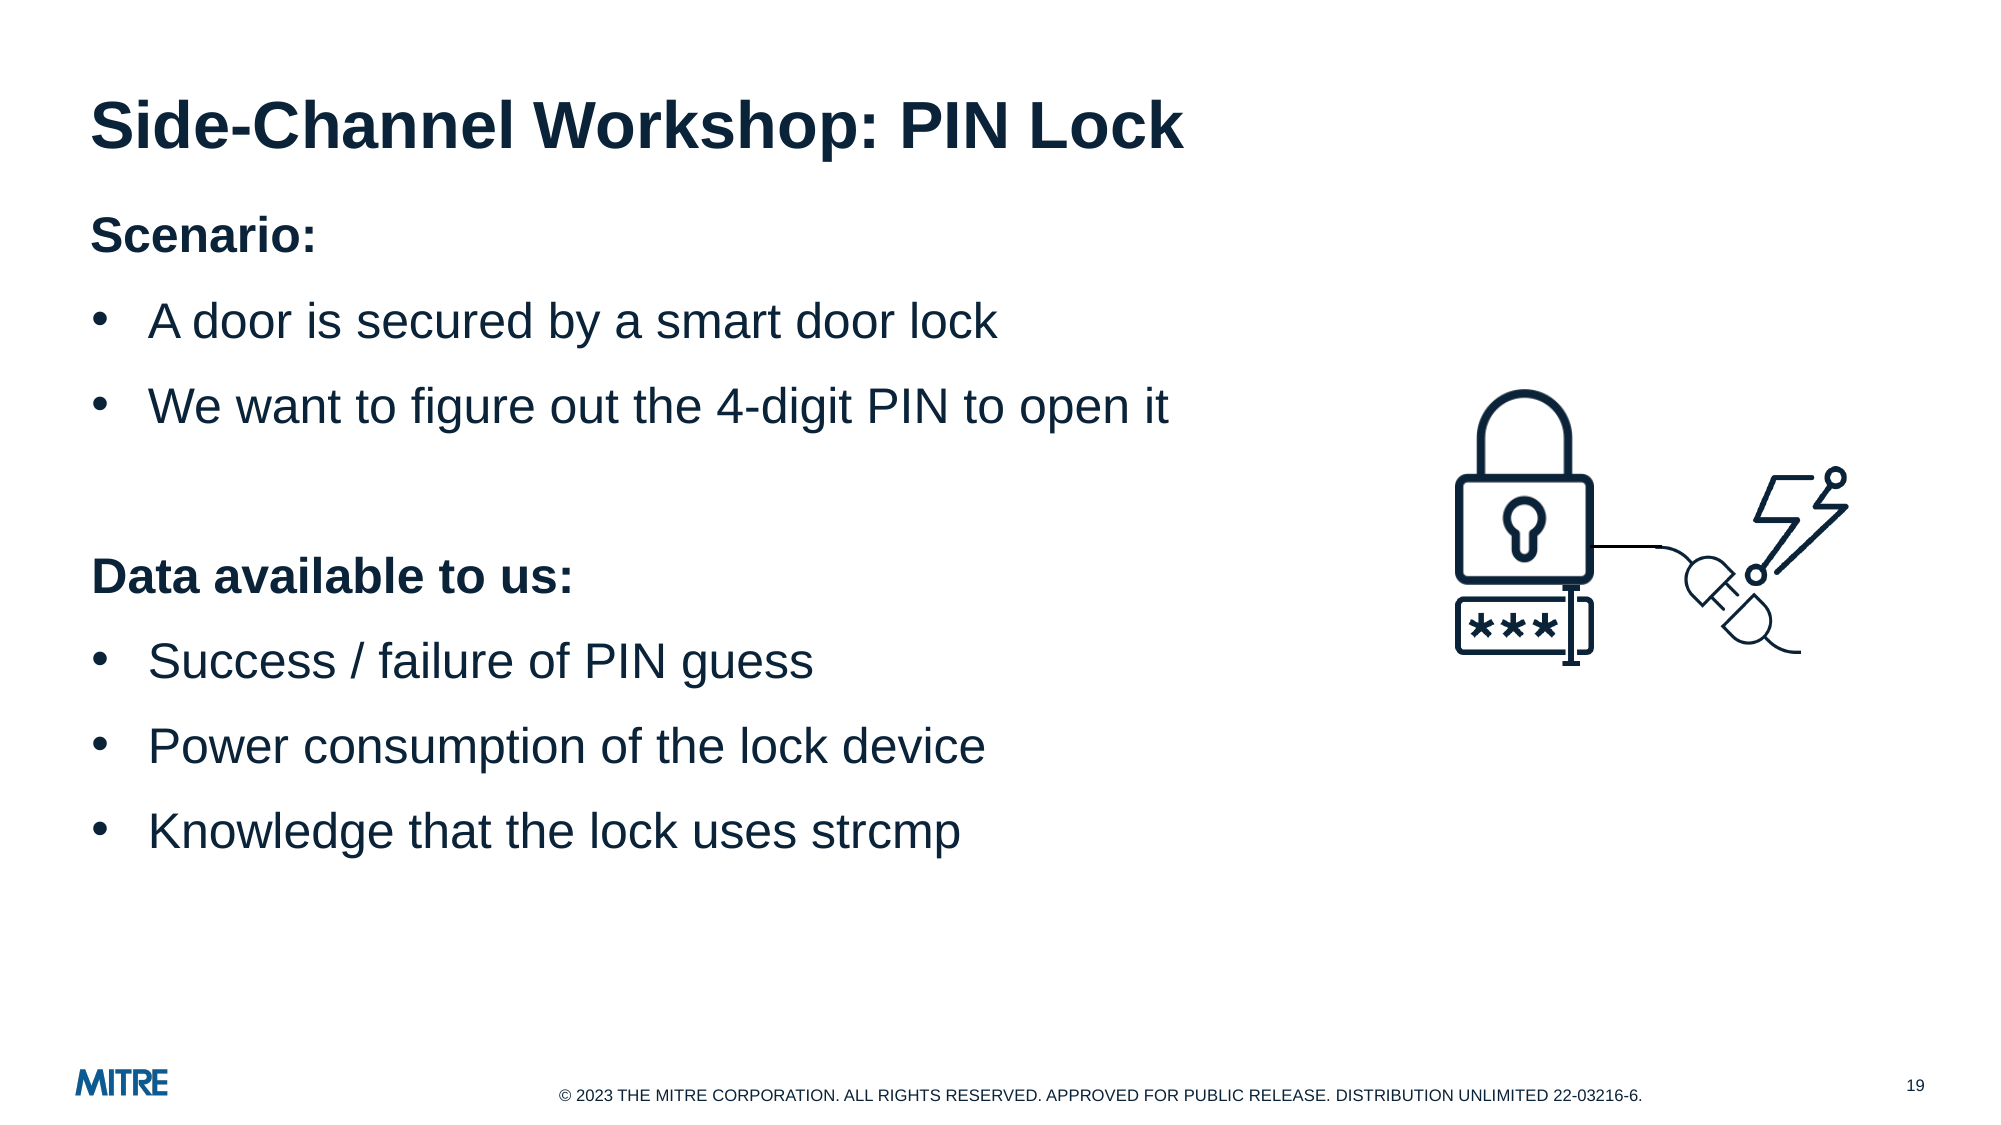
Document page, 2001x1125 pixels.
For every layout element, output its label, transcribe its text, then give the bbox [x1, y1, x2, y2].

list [1652, 523, 1804, 676]
picture [71, 1063, 174, 1103]
text_box © 2023 THE MITRE CORPORATION. ALL RIGHTS RESERVED. Approved for public release. Distribution unlimited 22-03216-6. [326, 1064, 1645, 1125]
picture [1744, 466, 1849, 586]
title Side-Channel Workshop: PIN Lock [75, 65, 1925, 179]
slide_number 19 [1793, 1064, 1925, 1106]
picture [1454, 388, 1594, 667]
text_box Scenario: A door is secured by a smart door lock We want to figure out the 4-digit PIN to open it Data available to us: Success / failure of PIN guess Power consumption of the lock device Knowledge that the lock uses strcmp [75, 195, 1925, 1025]
